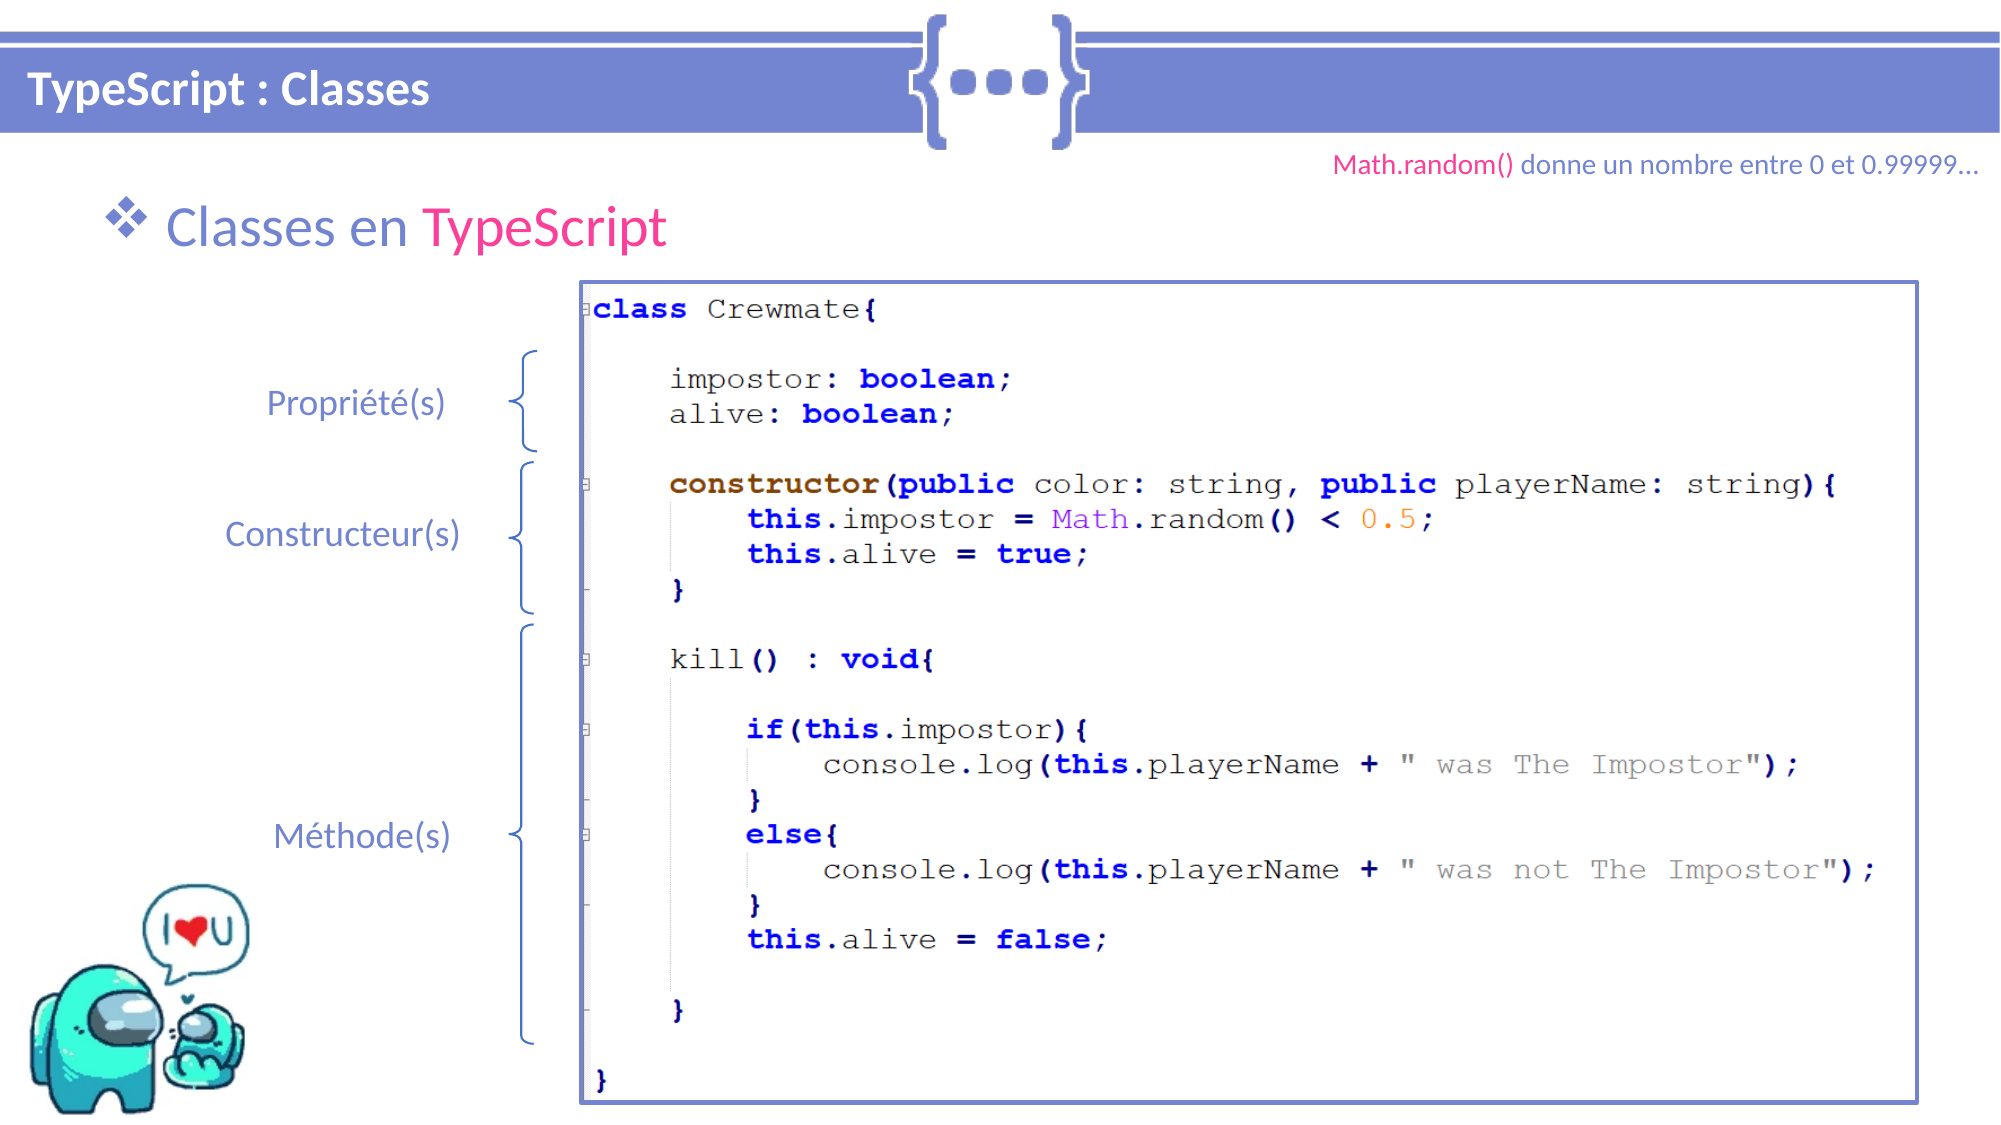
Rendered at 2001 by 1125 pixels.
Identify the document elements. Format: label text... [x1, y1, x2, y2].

text_box Propriété(s) [252, 370, 509, 431]
text_box [520, 864, 534, 1045]
picture [16, 875, 259, 1118]
text_box Constructeur(s) [210, 501, 490, 562]
title TypeScript : Classes [12, 58, 913, 120]
picture [0, 4, 2000, 161]
text_box Math.random() donne un nombre entre 0 et 0.99999... [1317, 138, 2000, 188]
text_box [508, 461, 534, 615]
list Classes en TypeScript [85, 188, 1910, 1014]
text_box [508, 350, 538, 452]
text_box Méthode(s) [258, 803, 537, 864]
text_box [520, 623, 534, 803]
picture [583, 284, 1915, 1101]
